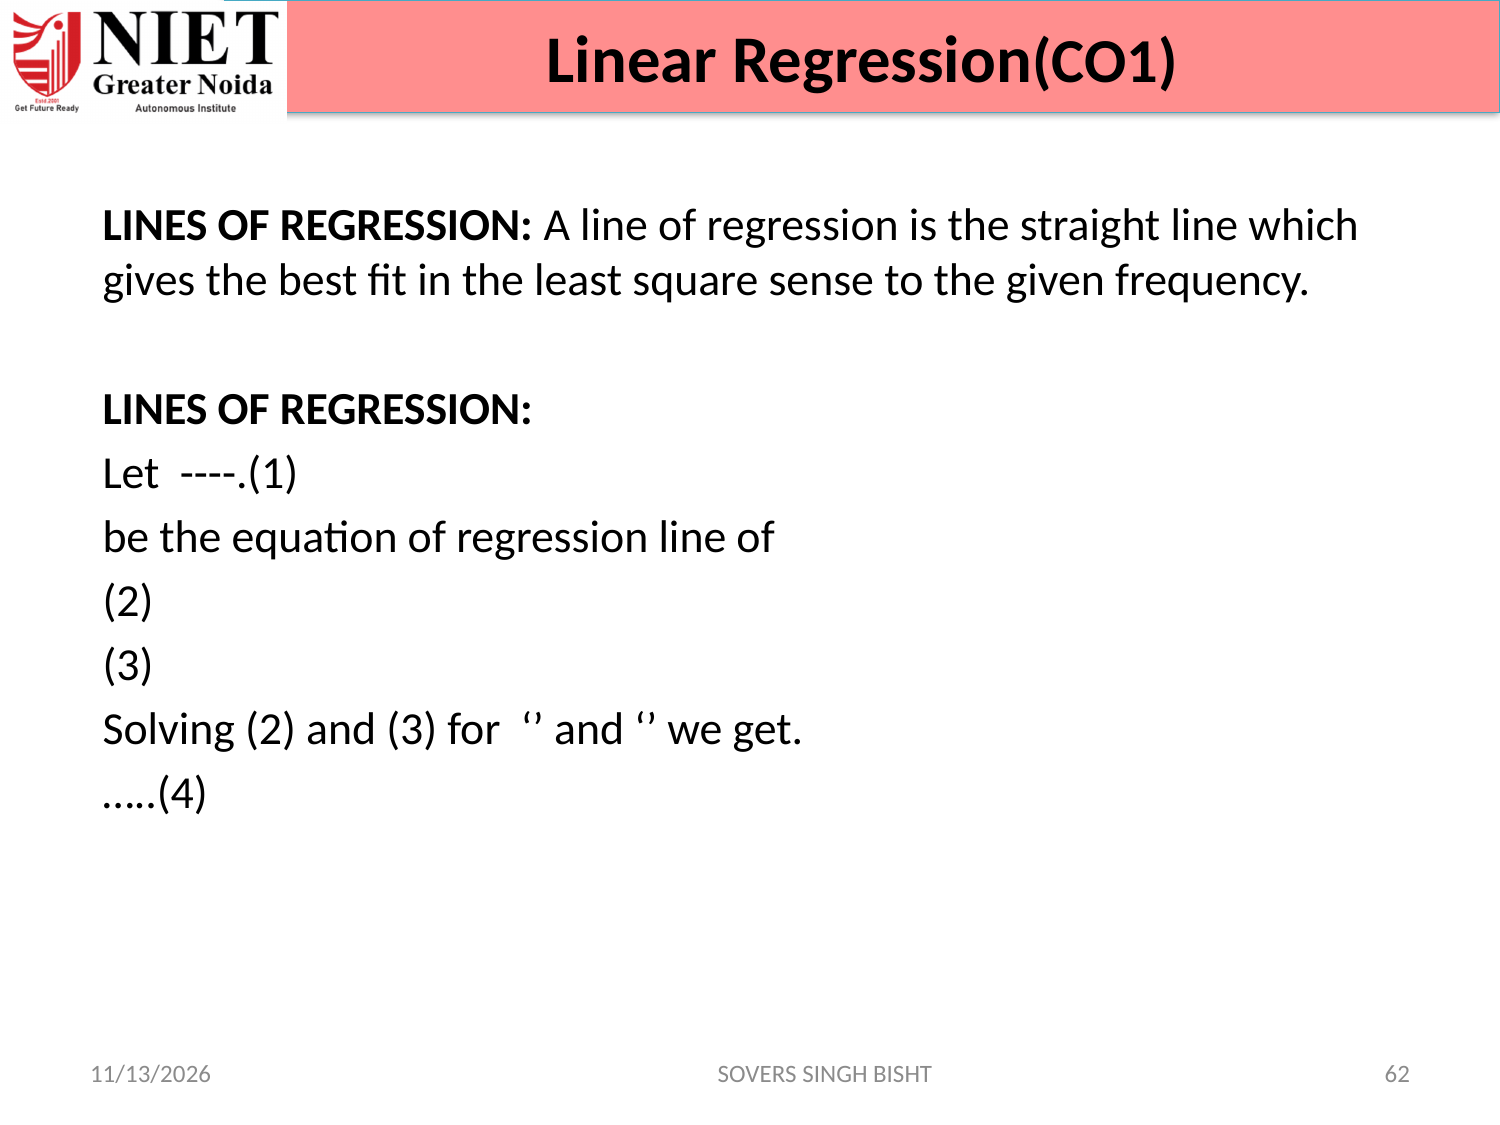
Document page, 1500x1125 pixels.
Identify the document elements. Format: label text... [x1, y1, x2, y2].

picture [0, 0, 288, 125]
text_box Linear Regression(CO1) [288, 0, 1500, 113]
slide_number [75, 1042, 412, 1103]
slide_number 62 [1074, 1042, 1425, 1103]
footer SOVERS SINGH BISHT [412, 1042, 1074, 1103]
